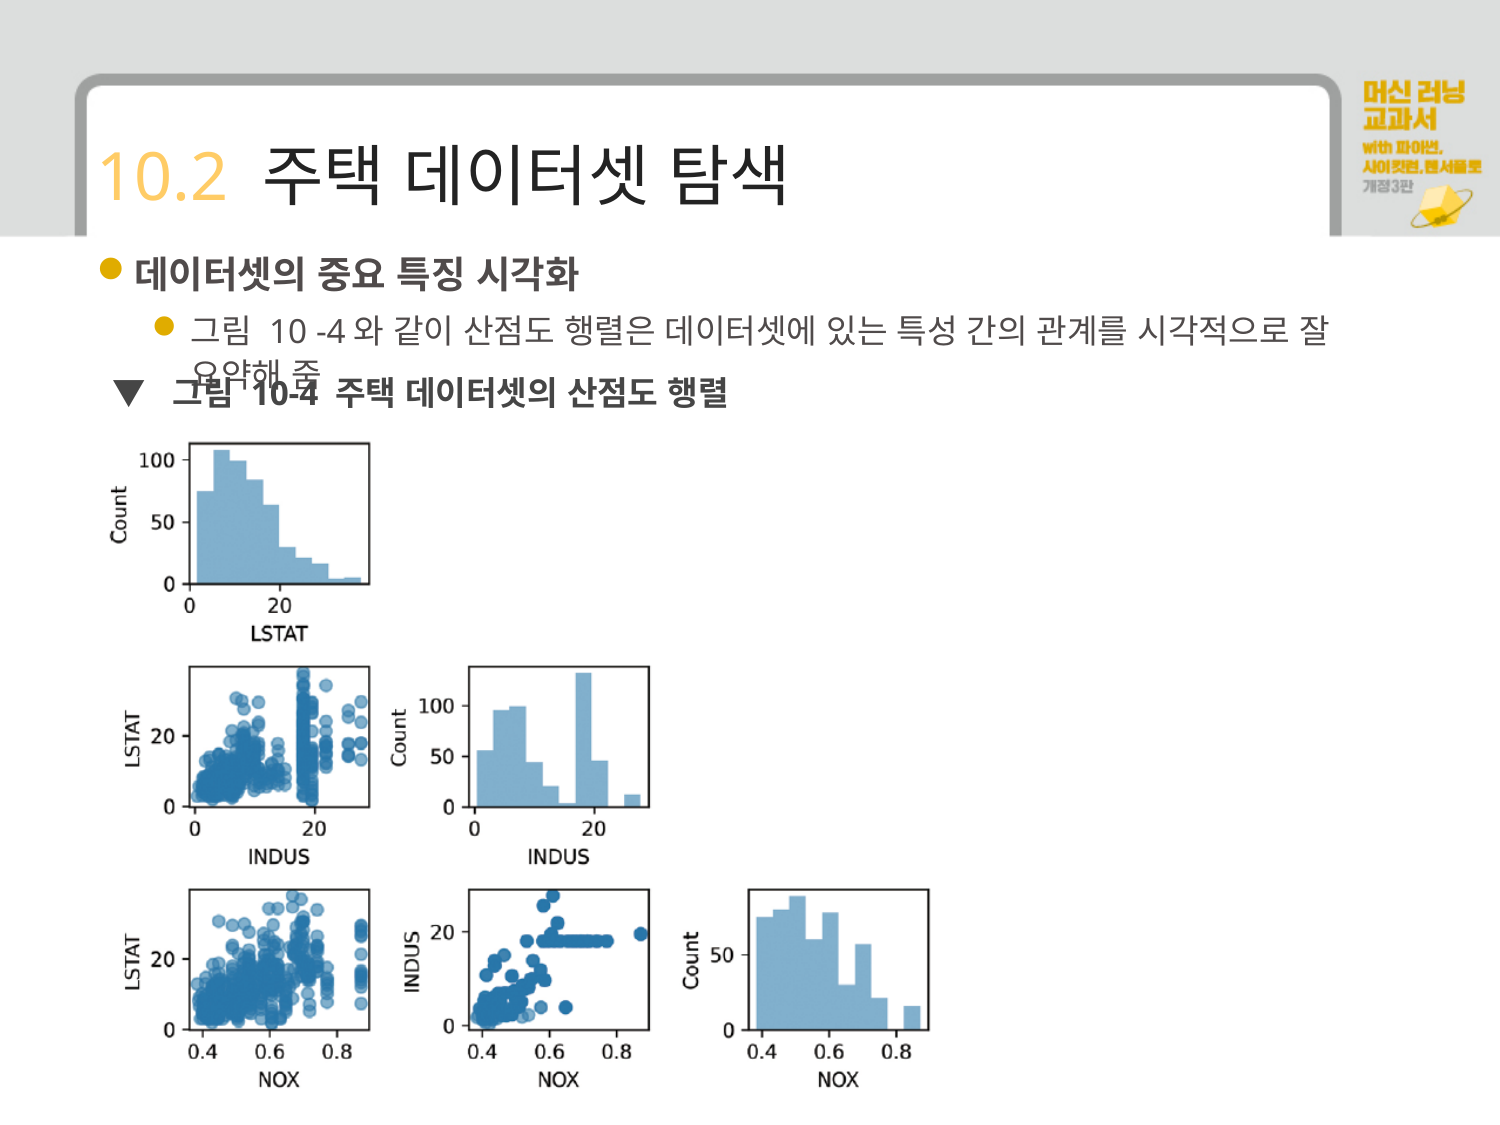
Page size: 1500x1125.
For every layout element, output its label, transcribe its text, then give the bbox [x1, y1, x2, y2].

list 데이터셋의 중요 특징 시각화 그림 10 -4와 같이 산점도 행렬은 데이터셋에 있는 특성 간의 관계를 시각적으로 잘 요약해 줌 [81, 239, 1440, 1054]
picture [0, 0, 1500, 1125]
text_box ▼ 그림 10-4 주택 데이터셋의 산점도 행렬 [97, 364, 1424, 431]
title 10.2 주택 데이터셋 탐색 [81, 90, 1412, 222]
